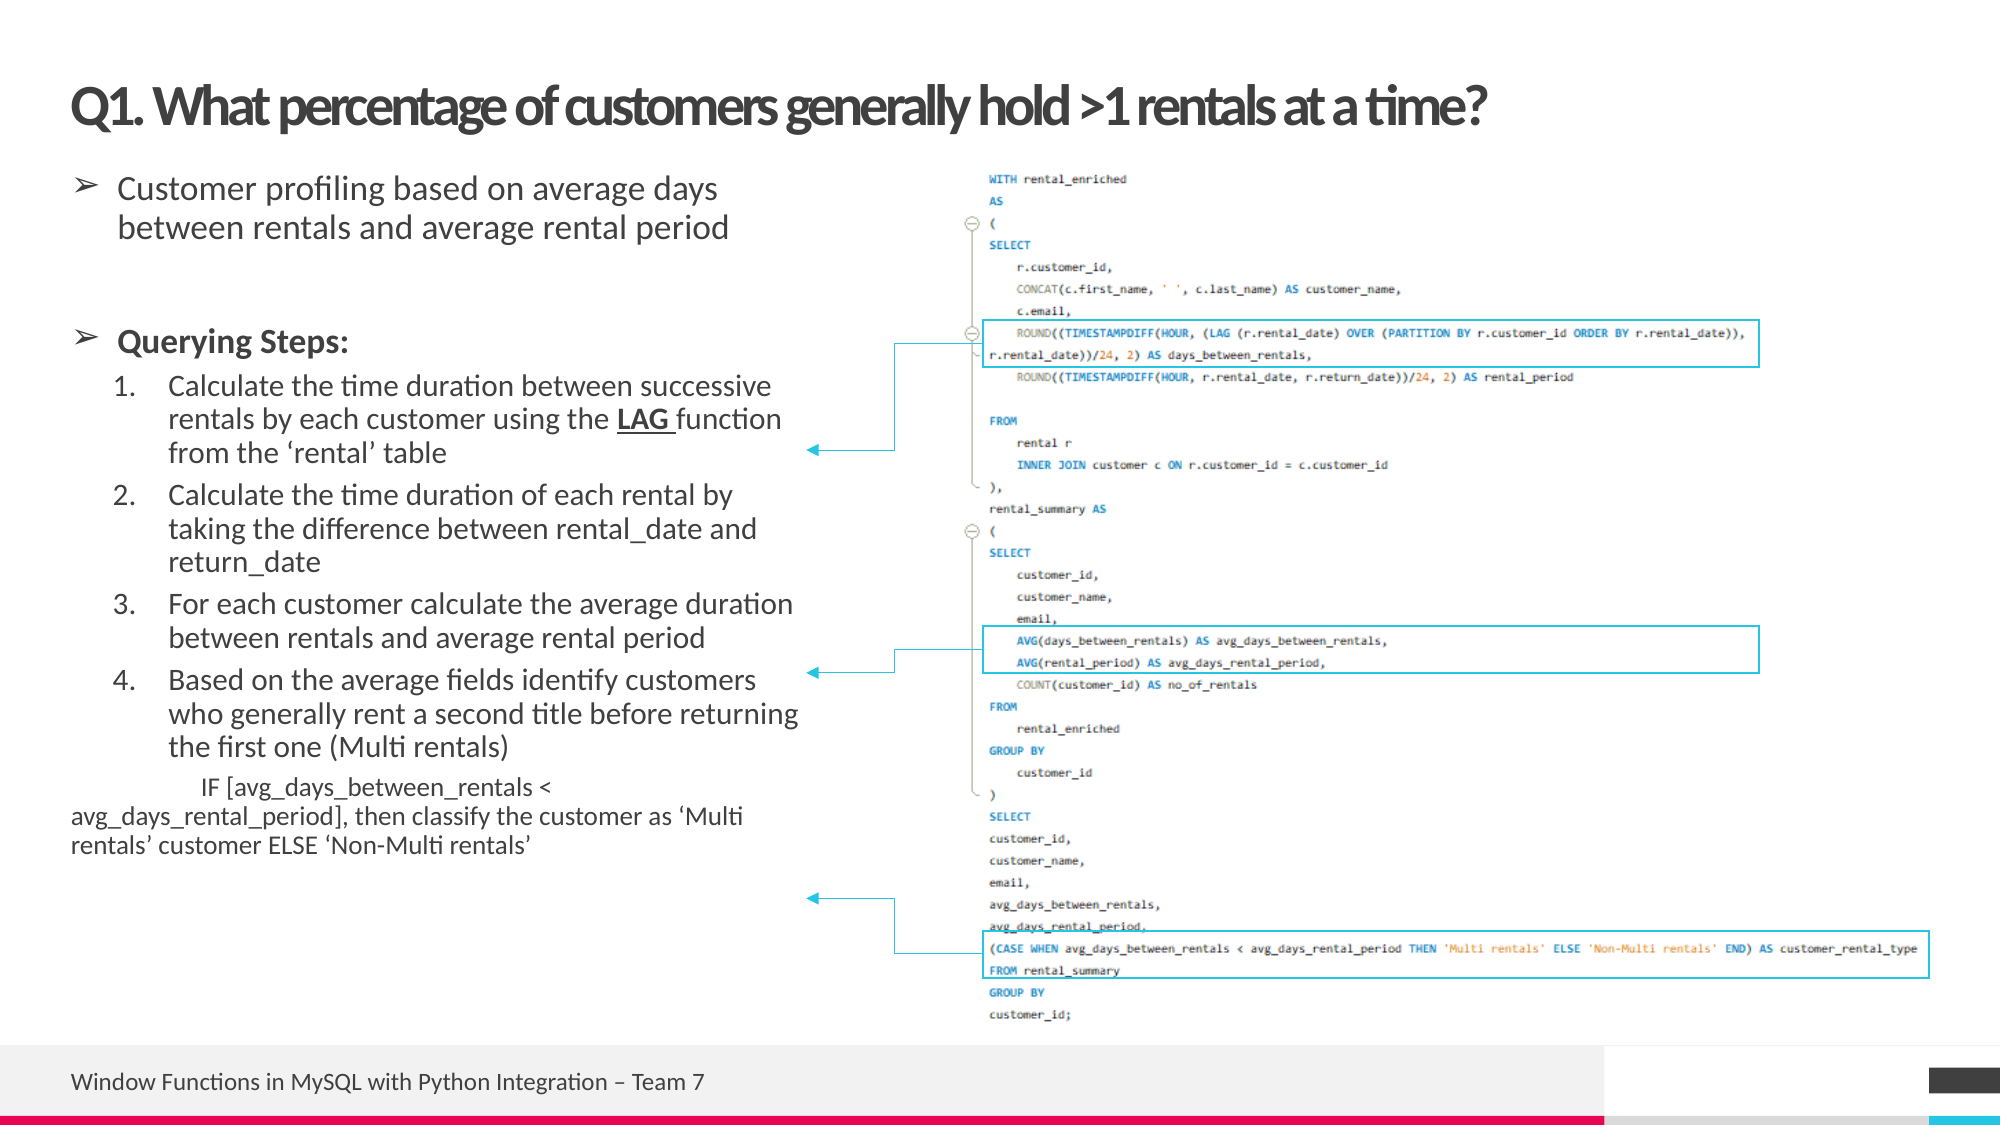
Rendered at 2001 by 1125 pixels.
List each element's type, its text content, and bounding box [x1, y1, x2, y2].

title Q1. What percentage of customers generally hold >1 rentals at a time? [70, 70, 1967, 143]
slide_number [1928, 1067, 2000, 1094]
picture [951, 160, 1930, 1038]
text_box [806, 892, 951, 954]
text_box [806, 343, 951, 457]
text_box [806, 649, 951, 680]
text_box Window Functions in MySQL with Python Integration – Team 7 [70, 1065, 1000, 1096]
list Customer profiling based on average days between rentals and average rental period Querying Steps: Calculate the time duration between successive rentals by each customer using the LAG function from the ‘rental’ table Calculate the time duration of each rental by taking the difference between rental_date and return_date For each customer calculate the average duration between rentals and average rental period Based on the average fields identify customers who generally rent a second title before returning the first one (Multi rentals) IF [avg_days_between_rentals < avg_days_rental_period], then classify the customer as ‘Multi rentals’ customer ELSE ‘Non-Multi rentals’ [70, 169, 807, 1017]
